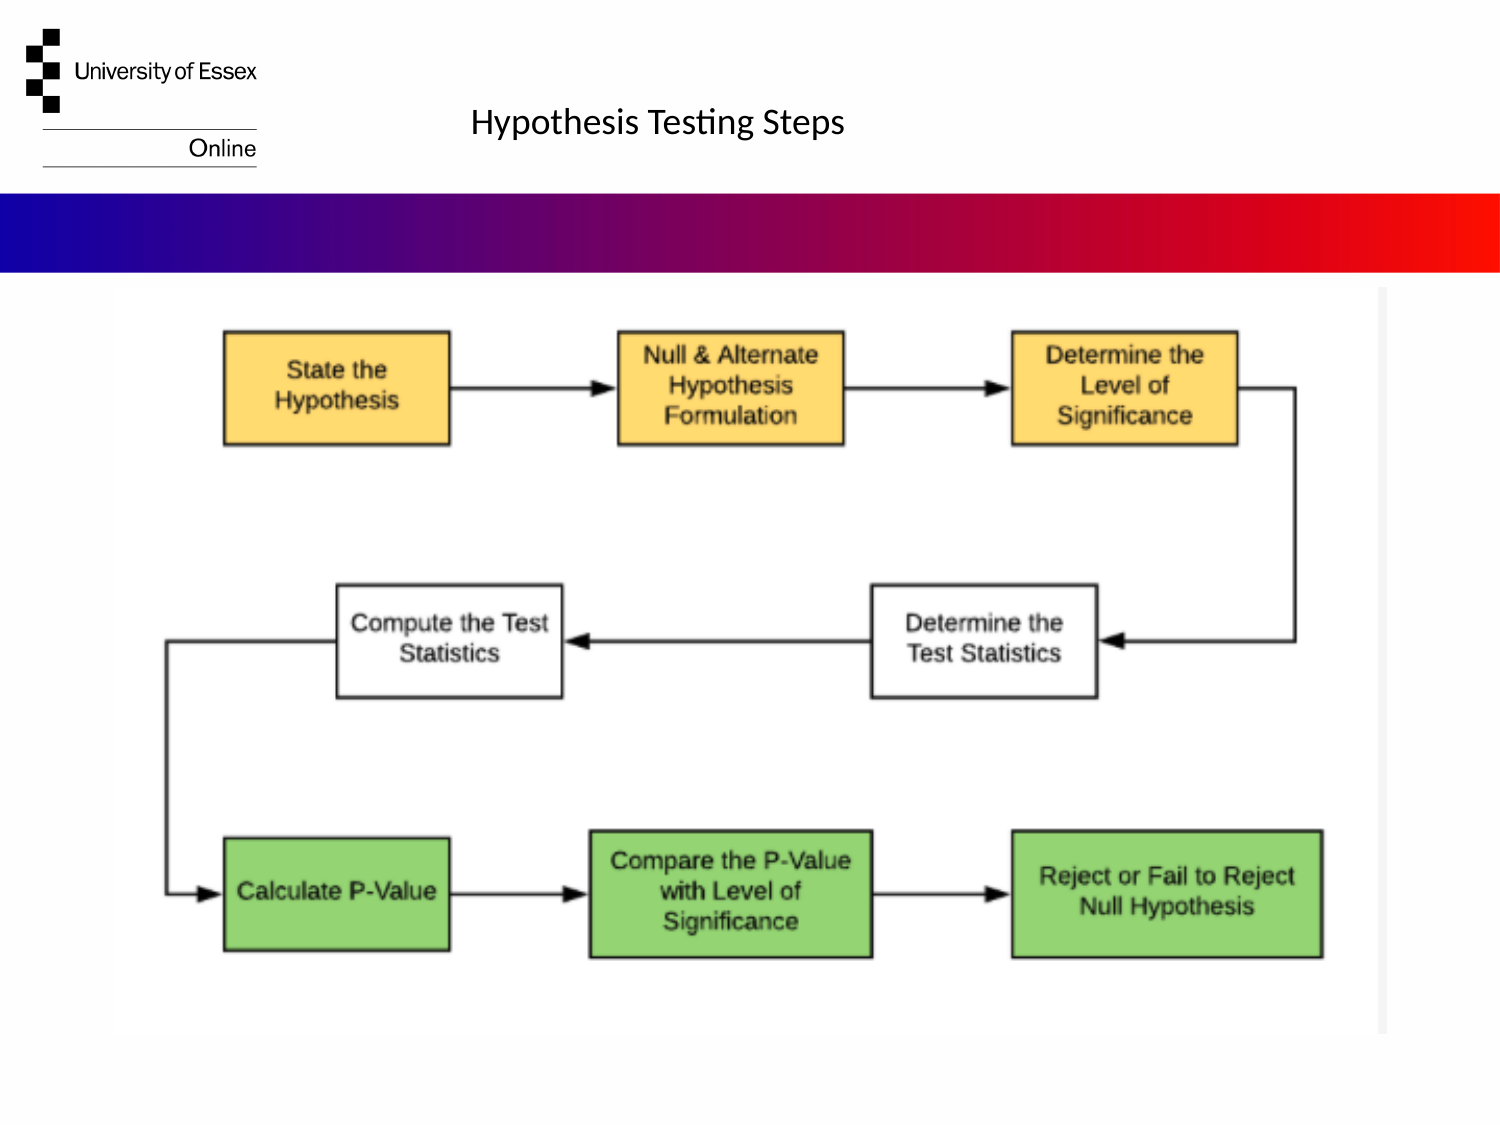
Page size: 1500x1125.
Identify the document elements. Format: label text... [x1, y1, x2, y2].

picture [0, 0, 1500, 1125]
text_box Hypothesis Testing Steps [456, 89, 861, 150]
